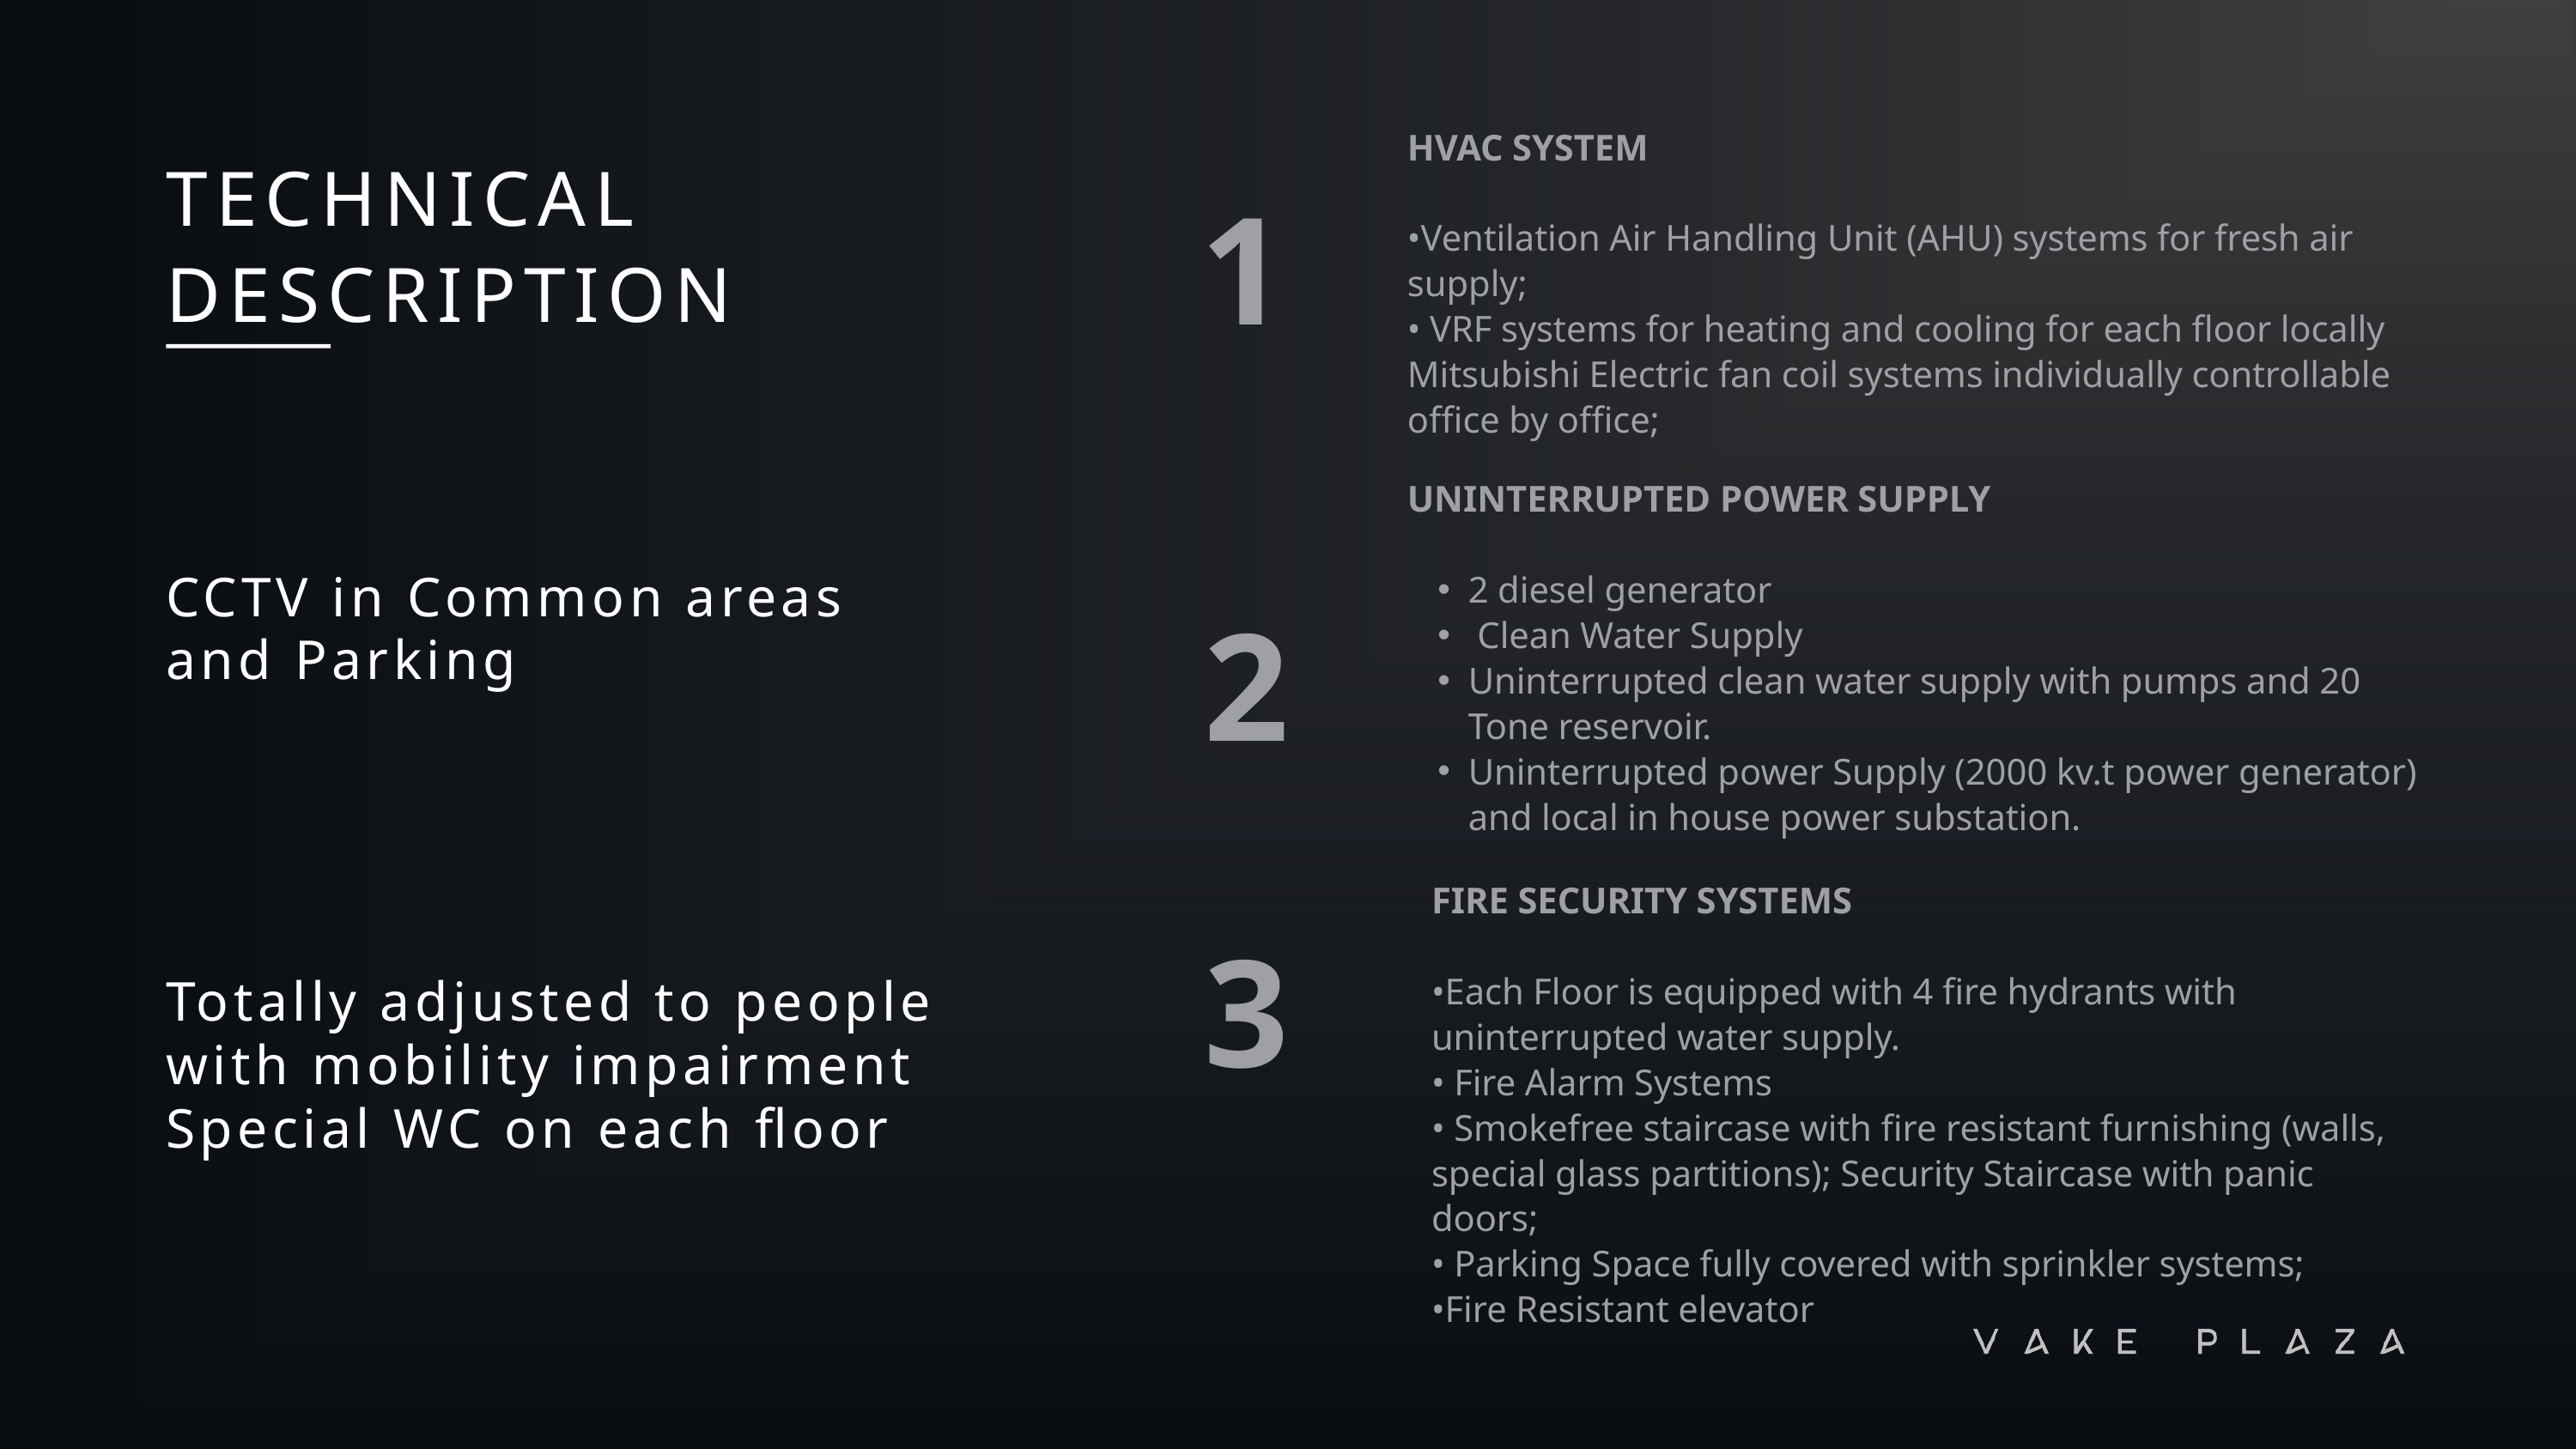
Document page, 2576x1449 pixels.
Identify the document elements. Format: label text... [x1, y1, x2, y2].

text_box Totally adjusted to people with mobility impairment Special WC on each floor [166, 968, 960, 1159]
text_box CCTV in Common areas and Parking [166, 563, 960, 755]
text_box HVAC SYSTEM •Ventilation Air Handling Unit (AHU) systems for fresh air supply; • VRF systems for heating and cooling for each floor locally Mitsubishi Electric fan coil systems individually controllable office by office; [1406, 122, 2432, 440]
text_box FIRE SECURITY SYSTEMS •Each Floor is equipped with 4 fire hydrants with uninterrupted water supply. • Fire Alarm Systems • Smokefree staircase with fire resistant furnishing (walls, special glass partitions); Security Staircase with panic doors; • Parking Space fully covered with sprinkler systems; •Fire Resistant elevator [1431, 876, 2391, 1376]
text_box UNINTERRUPTED POWER SUPPLY 2 diesel generator Clean Water Supply Uninterrupted clean water supply with pumps and 20 Tone reservoir. Uninterrupted power Supply (2000 kv.t power generator) and local in house power substation. [1406, 474, 2432, 929]
text_box [1973, 1329, 2405, 1355]
text_box 2 [1134, 563, 1358, 772]
text_box TECHNICAL DESCRIPTION [166, 144, 960, 433]
text_box 3 [1134, 888, 1358, 1097]
text_box [0, 0, 2576, 1449]
text_box 1 [1132, 146, 1356, 355]
